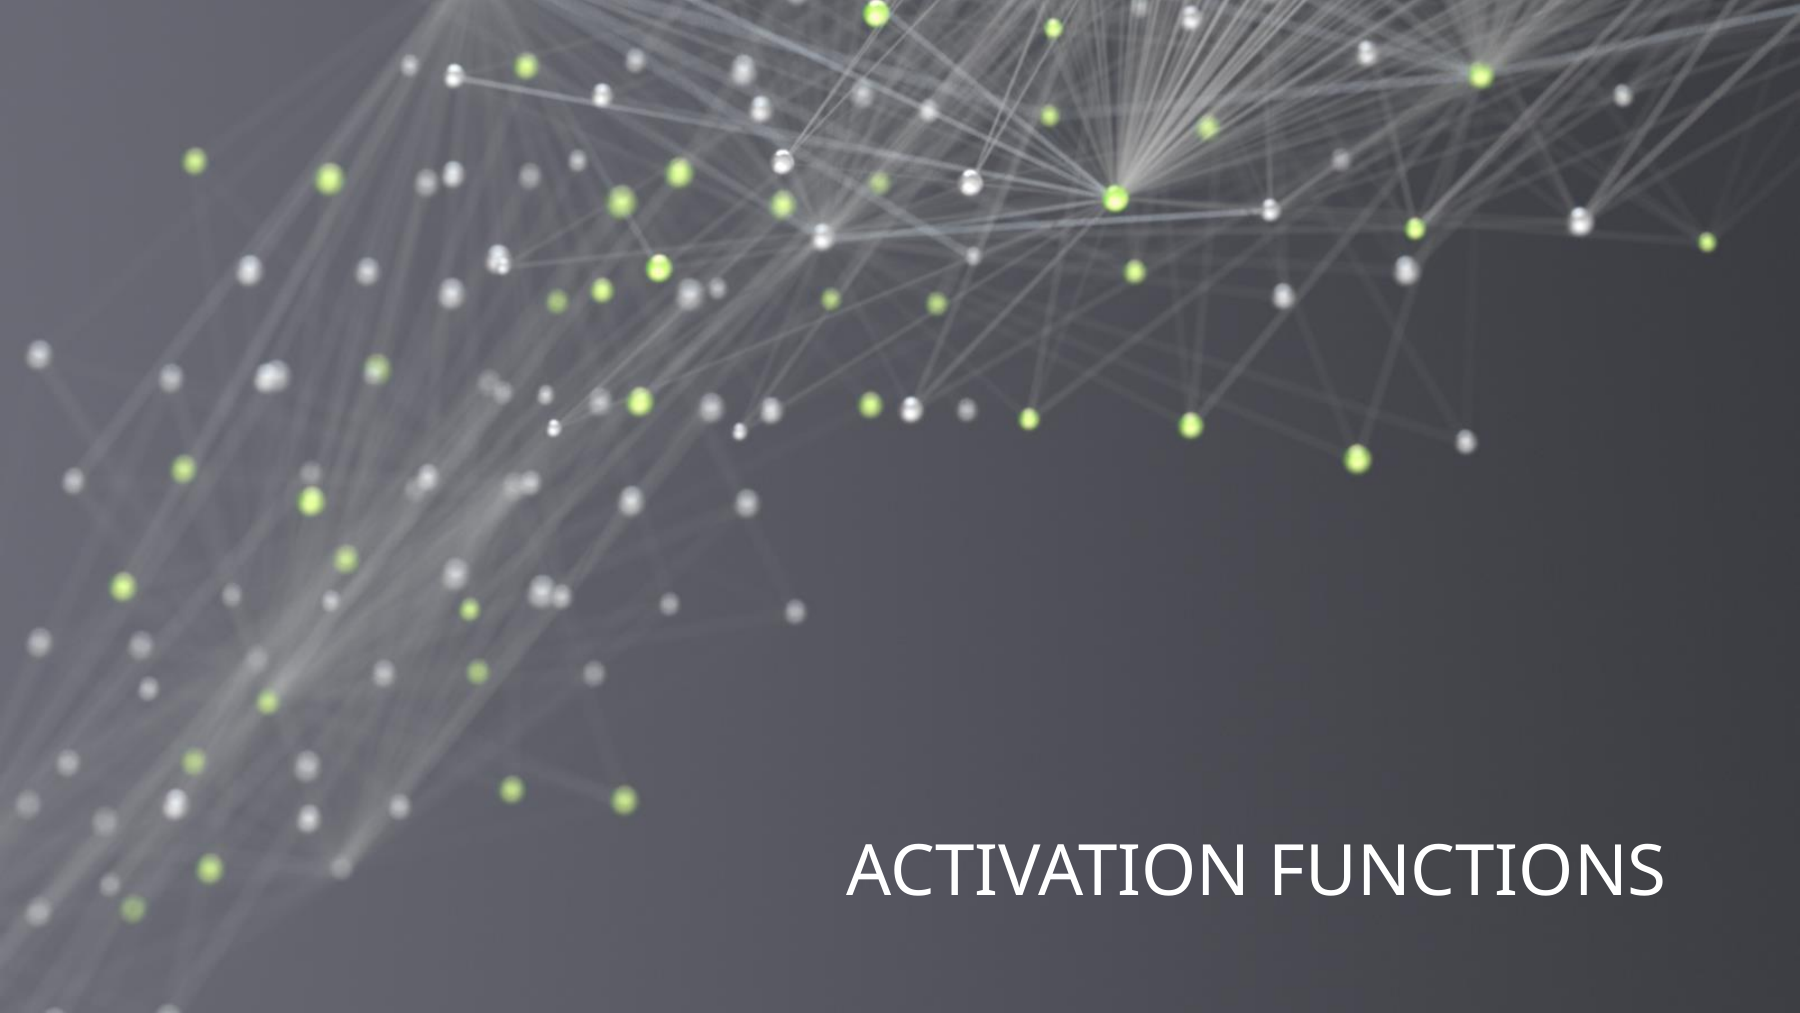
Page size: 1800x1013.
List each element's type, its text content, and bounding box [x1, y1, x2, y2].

picture [0, 0, 1800, 1013]
title Activation Functions [815, 692, 1699, 919]
